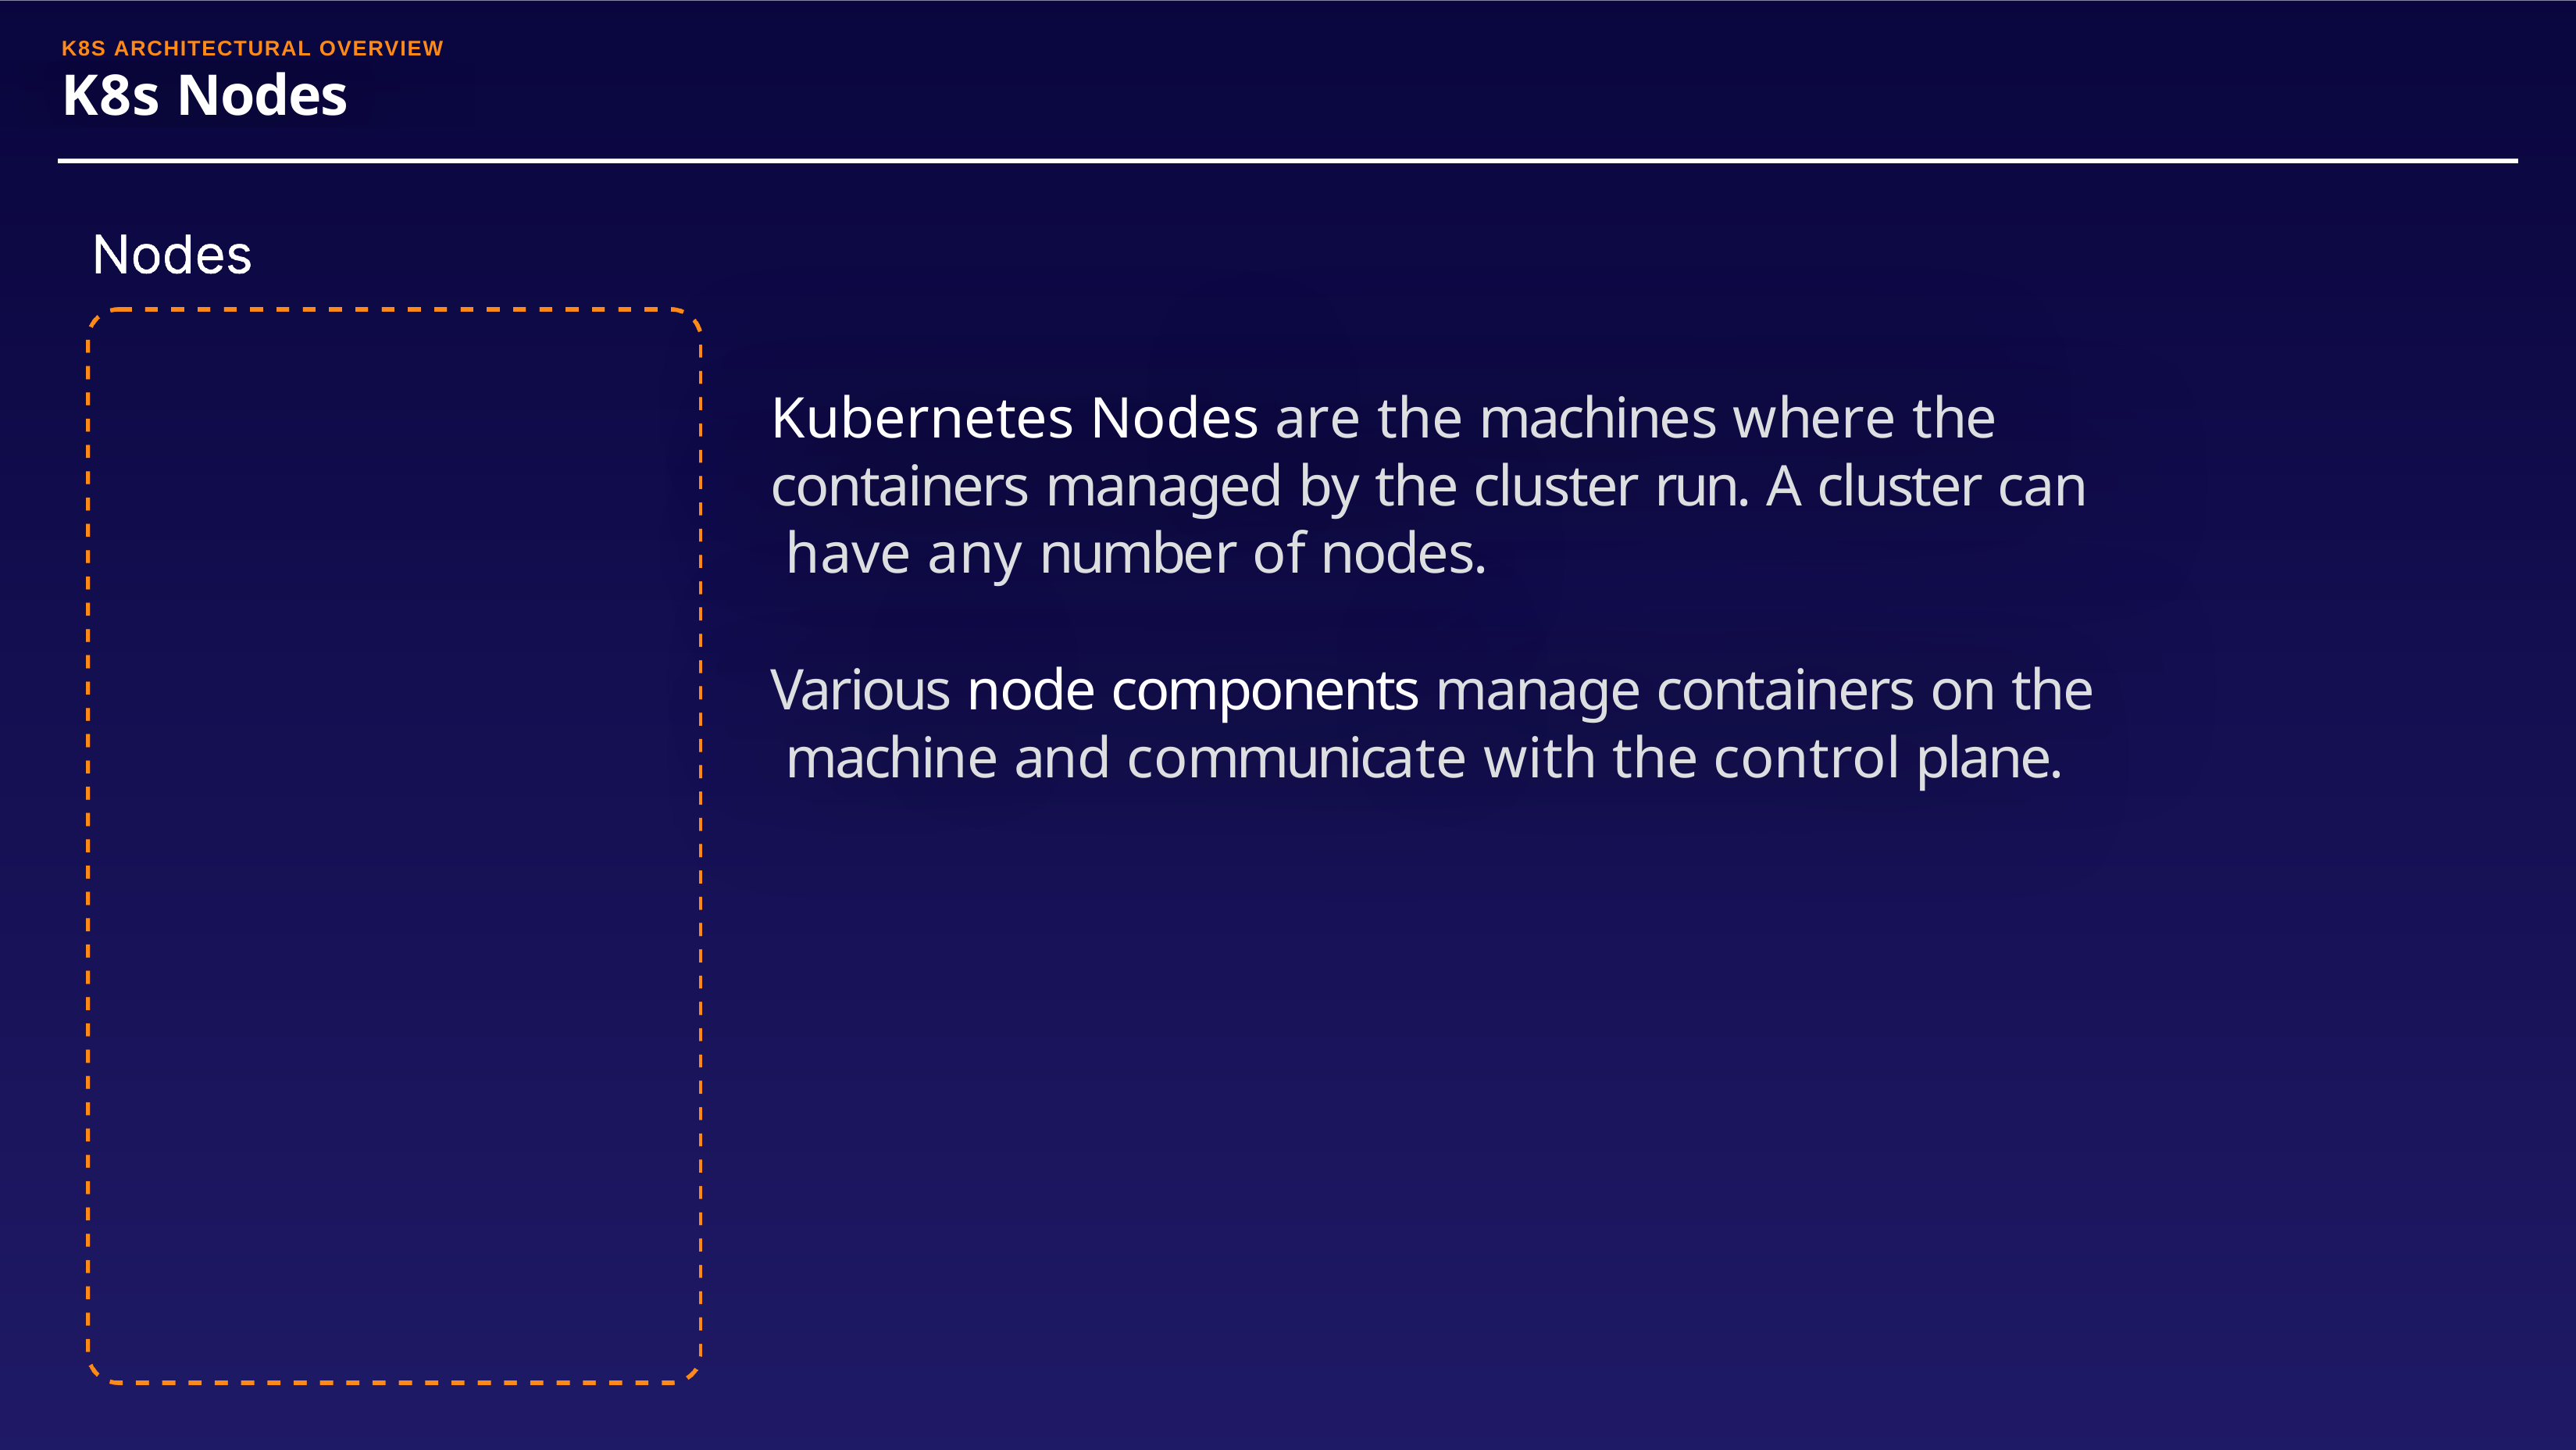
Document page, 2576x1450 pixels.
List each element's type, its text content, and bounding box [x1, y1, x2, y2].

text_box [705, 252, 2235, 919]
title K8s Nodes [59, 134, 349, 302]
picture [0, 0, 2576, 1450]
text_box K8S ARCHITECTURAL OVERVIEW [59, 32, 451, 59]
